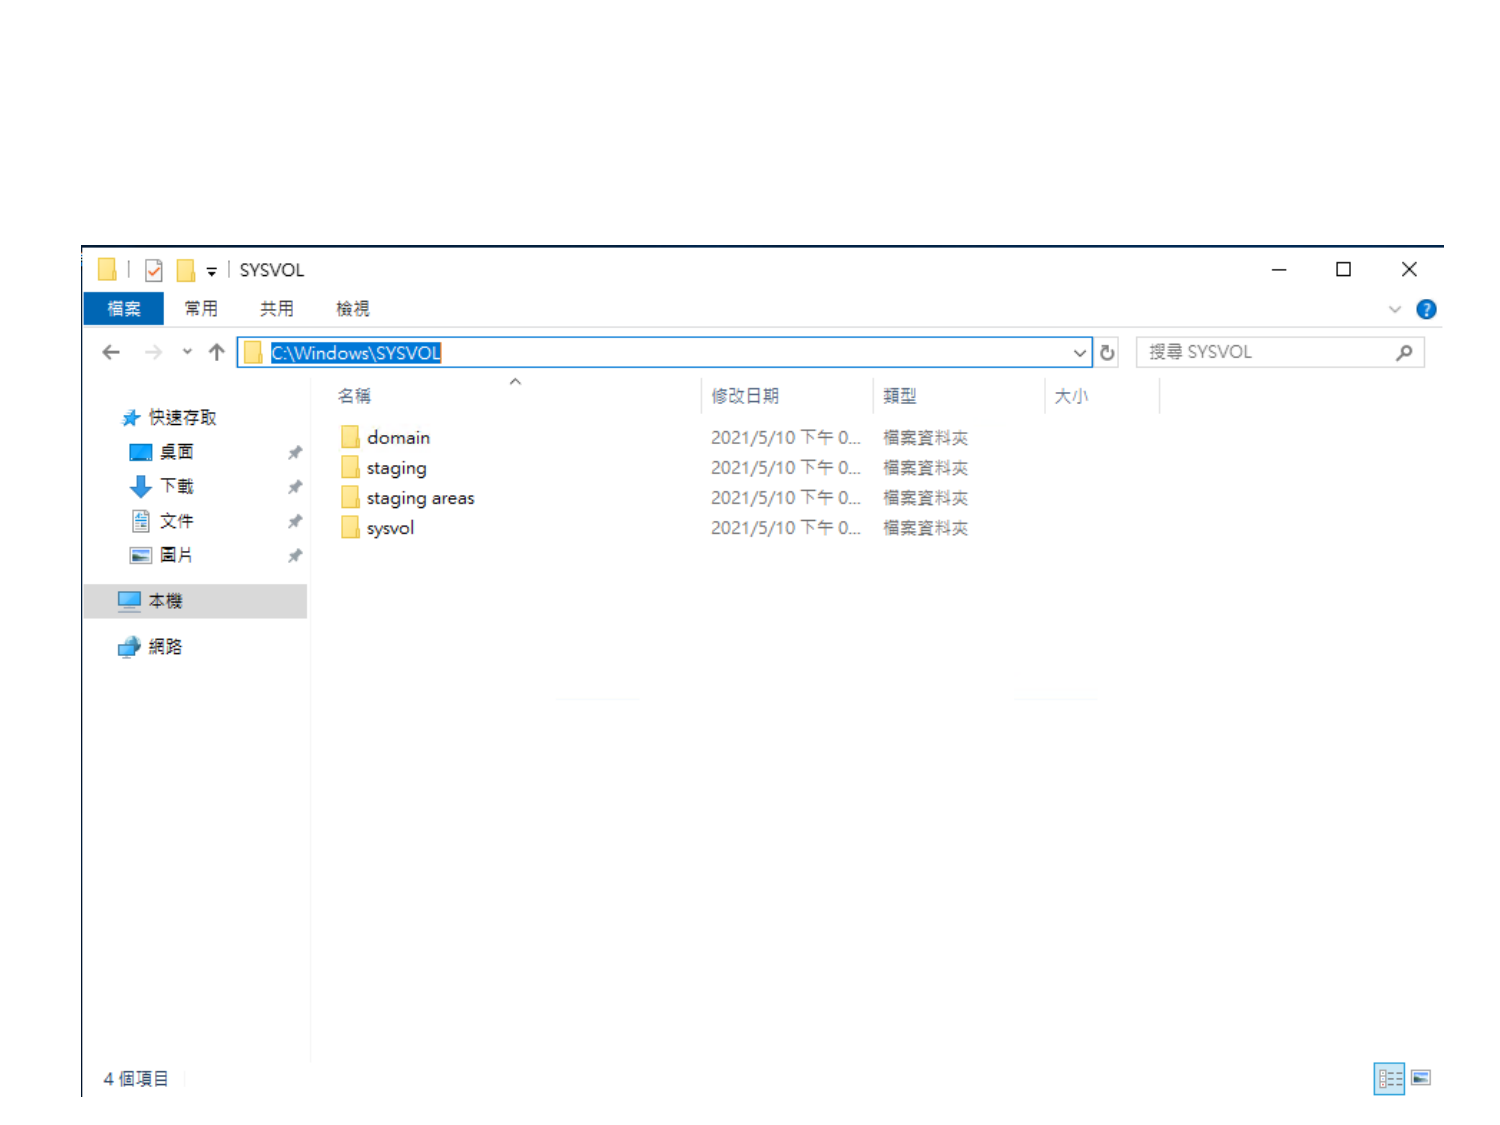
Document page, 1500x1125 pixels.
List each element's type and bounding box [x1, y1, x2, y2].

picture [81, 245, 1444, 1097]
